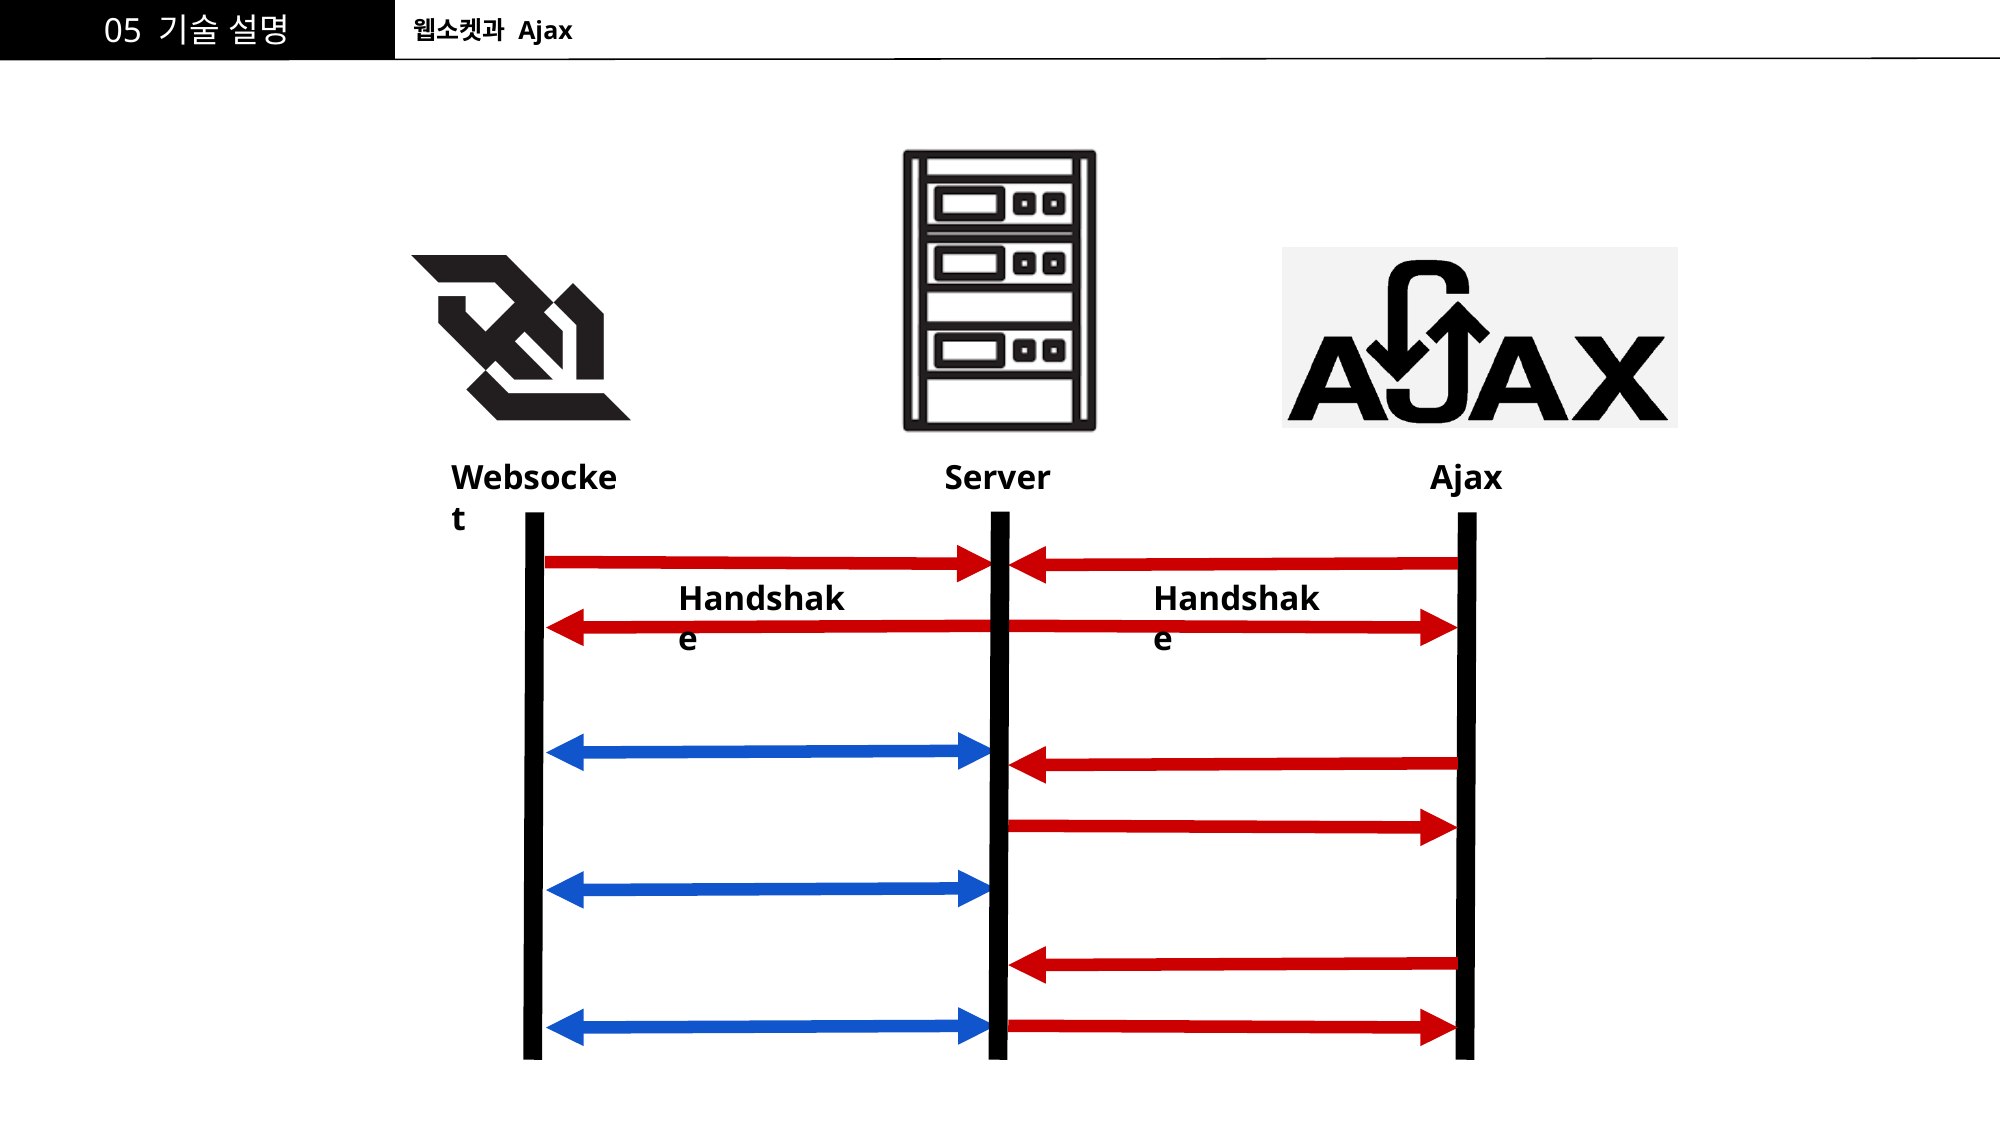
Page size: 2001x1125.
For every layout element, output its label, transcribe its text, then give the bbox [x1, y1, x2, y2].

text_box Handshake [1138, 574, 1345, 624]
text_box 05 기술 설명 [0, 0, 395, 57]
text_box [997, 512, 1001, 1060]
text_box Server [929, 476, 1071, 512]
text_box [1464, 512, 1468, 1060]
text_box Handshake [663, 636, 870, 672]
text_box Handshake [663, 572, 870, 624]
text_box Handshake [1138, 636, 1345, 672]
text_box 웹소켓과 Ajax [398, 7, 849, 53]
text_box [1282, 247, 1678, 513]
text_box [545, 887, 992, 891]
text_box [532, 512, 536, 1060]
picture [824, 115, 1177, 468]
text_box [410, 254, 643, 513]
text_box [1007, 962, 1459, 966]
